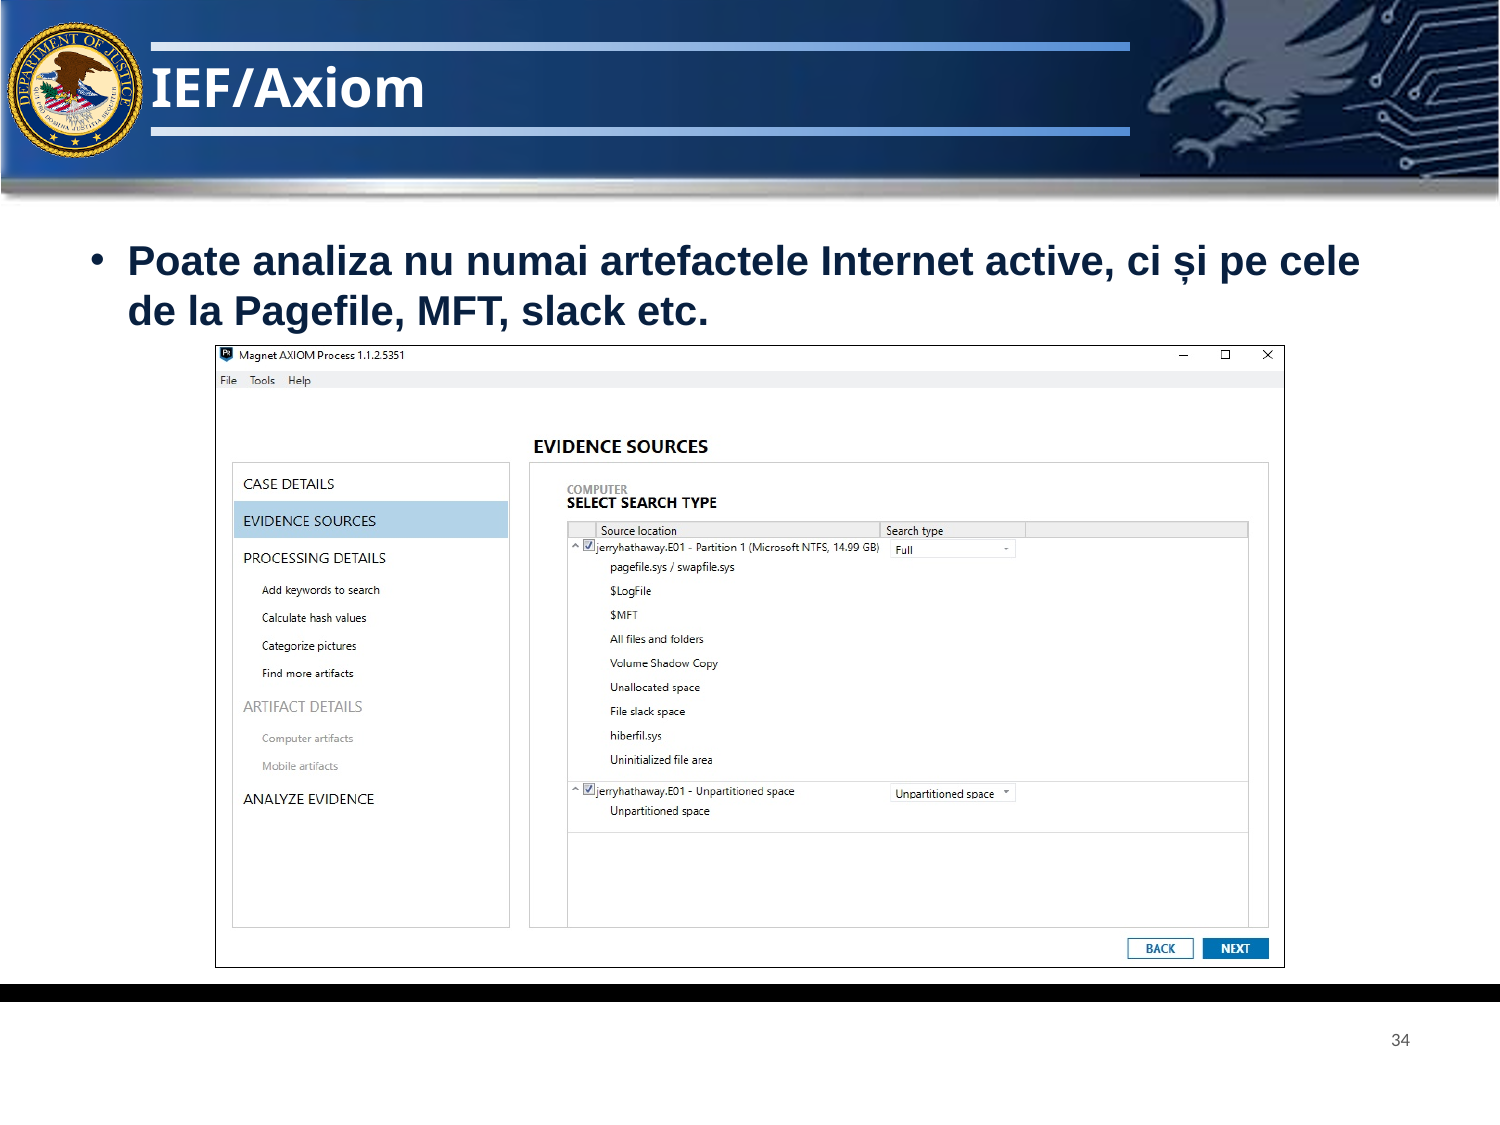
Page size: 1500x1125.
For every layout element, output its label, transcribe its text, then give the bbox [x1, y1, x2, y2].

slide_number 34 [1087, 1023, 1425, 1054]
list Poate analiza nu numai artefactele Internet active, ci și pe cele de la Pagefile, MFT, slack etc. [75, 226, 1425, 962]
title IEF/Axiom [150, 52, 1131, 128]
picture [215, 345, 1285, 968]
picture [0, 0, 1500, 209]
